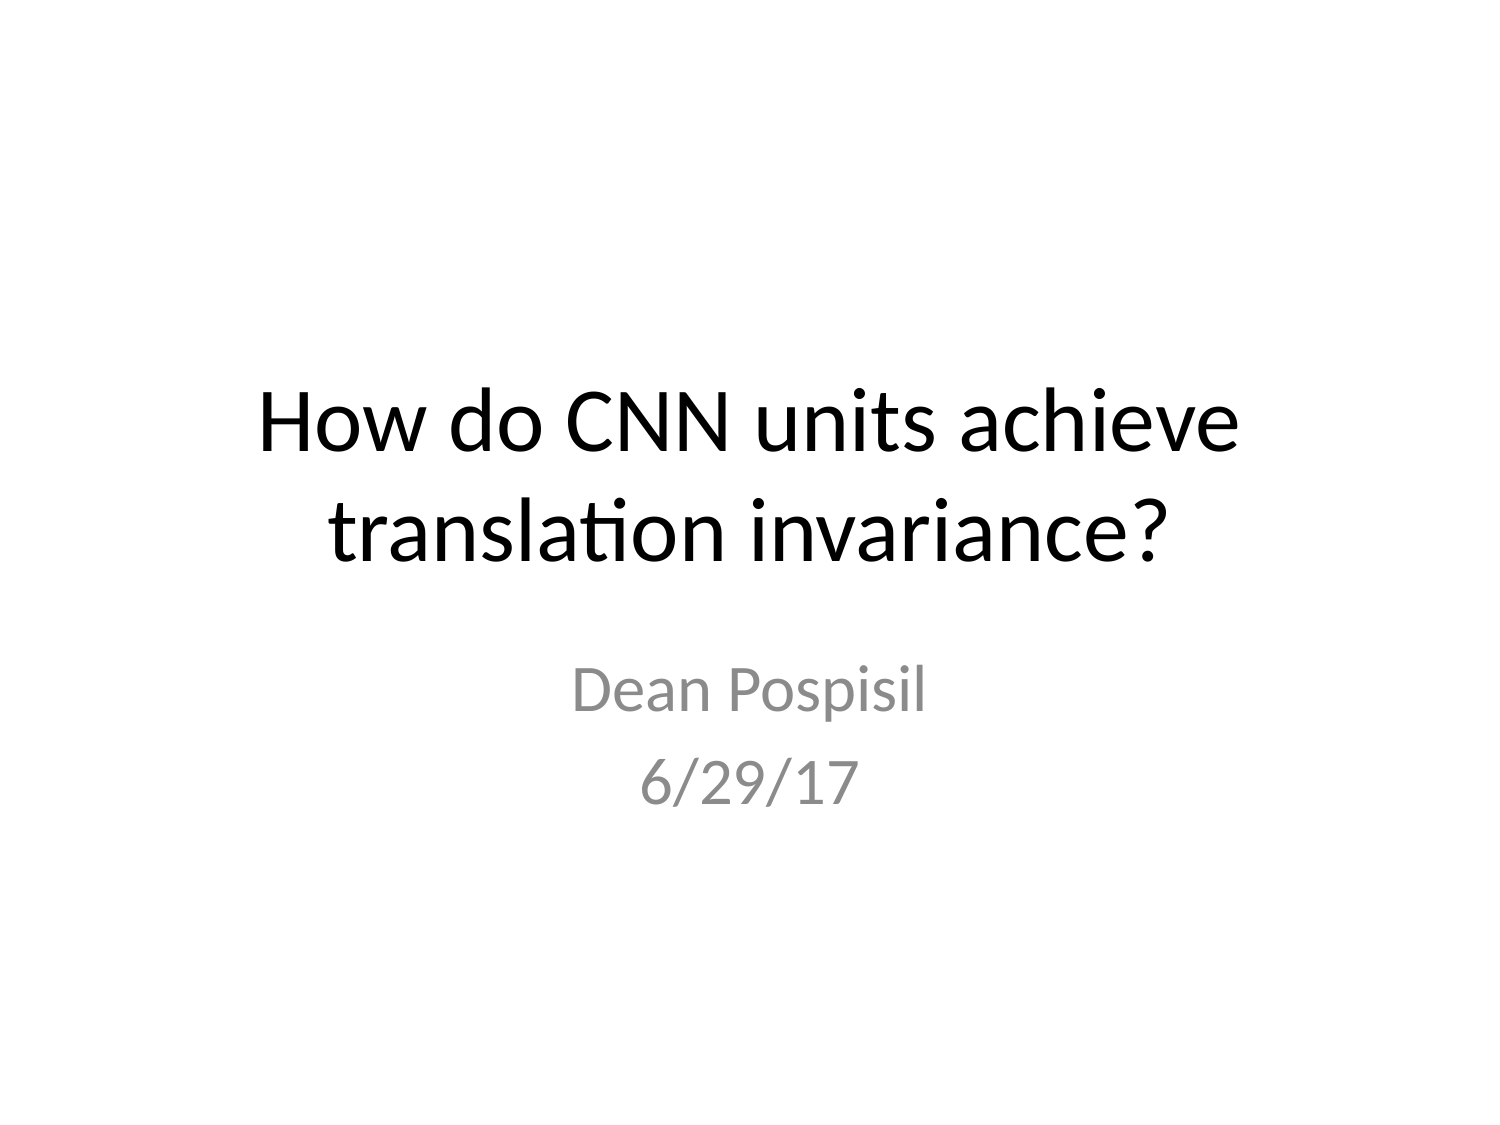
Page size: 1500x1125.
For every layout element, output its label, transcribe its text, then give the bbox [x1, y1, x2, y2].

subtitle Dean Pospisil 6/29/17 [225, 637, 1275, 925]
title How do CNN units achieve translation invariance? [112, 349, 1388, 591]
